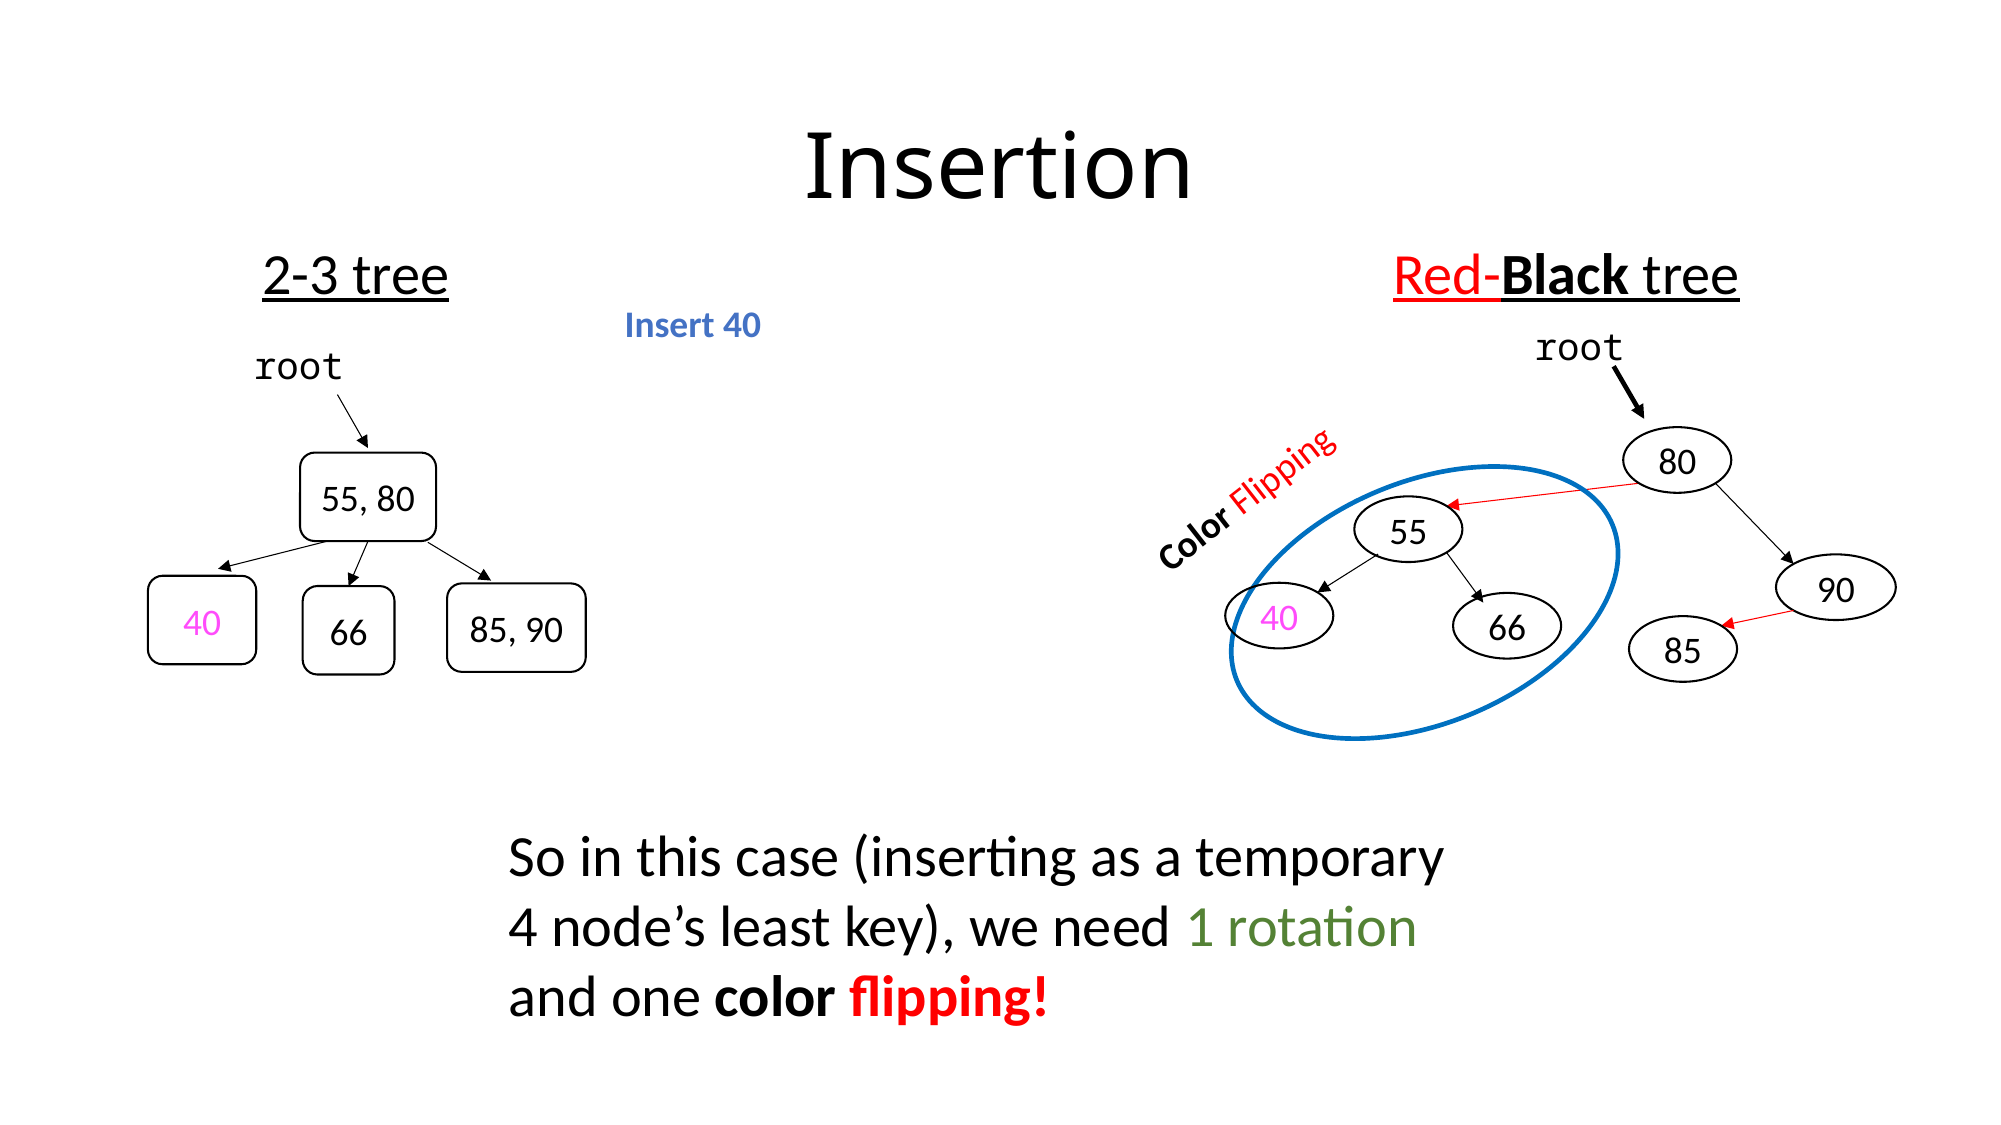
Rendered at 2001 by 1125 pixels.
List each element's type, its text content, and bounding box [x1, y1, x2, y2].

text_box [1613, 366, 1645, 419]
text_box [1446, 552, 1484, 603]
text_box root [1519, 315, 1659, 376]
text_box Red-Black tree [1364, 228, 1769, 314]
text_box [337, 395, 369, 449]
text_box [1715, 483, 1794, 564]
text_box root [238, 334, 436, 395]
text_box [1721, 610, 1794, 626]
text_box 2-3 tree [193, 228, 518, 314]
text_box Color Flipping [1130, 390, 1367, 594]
title Insertion [137, 59, 1863, 278]
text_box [1317, 554, 1379, 593]
text_box Insert 40 [609, 292, 1118, 353]
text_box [217, 541, 328, 569]
text_box 90 [1774, 553, 1897, 622]
text_box 40 [1224, 581, 1335, 650]
text_box 66 [301, 584, 396, 676]
text_box 80 [1622, 426, 1733, 494]
text_box So in this case (inserting as a temporary 4 node’s least key), we need 1 rotation and one color flipping! [494, 810, 1484, 1036]
text_box 40 [146, 574, 258, 666]
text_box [348, 541, 369, 587]
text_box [1446, 483, 1639, 506]
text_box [427, 542, 492, 581]
text_box 85 [1627, 615, 1739, 683]
text_box 85, 90 [446, 582, 587, 673]
text_box 55, 80 [298, 451, 438, 543]
text_box [1230, 465, 1620, 740]
